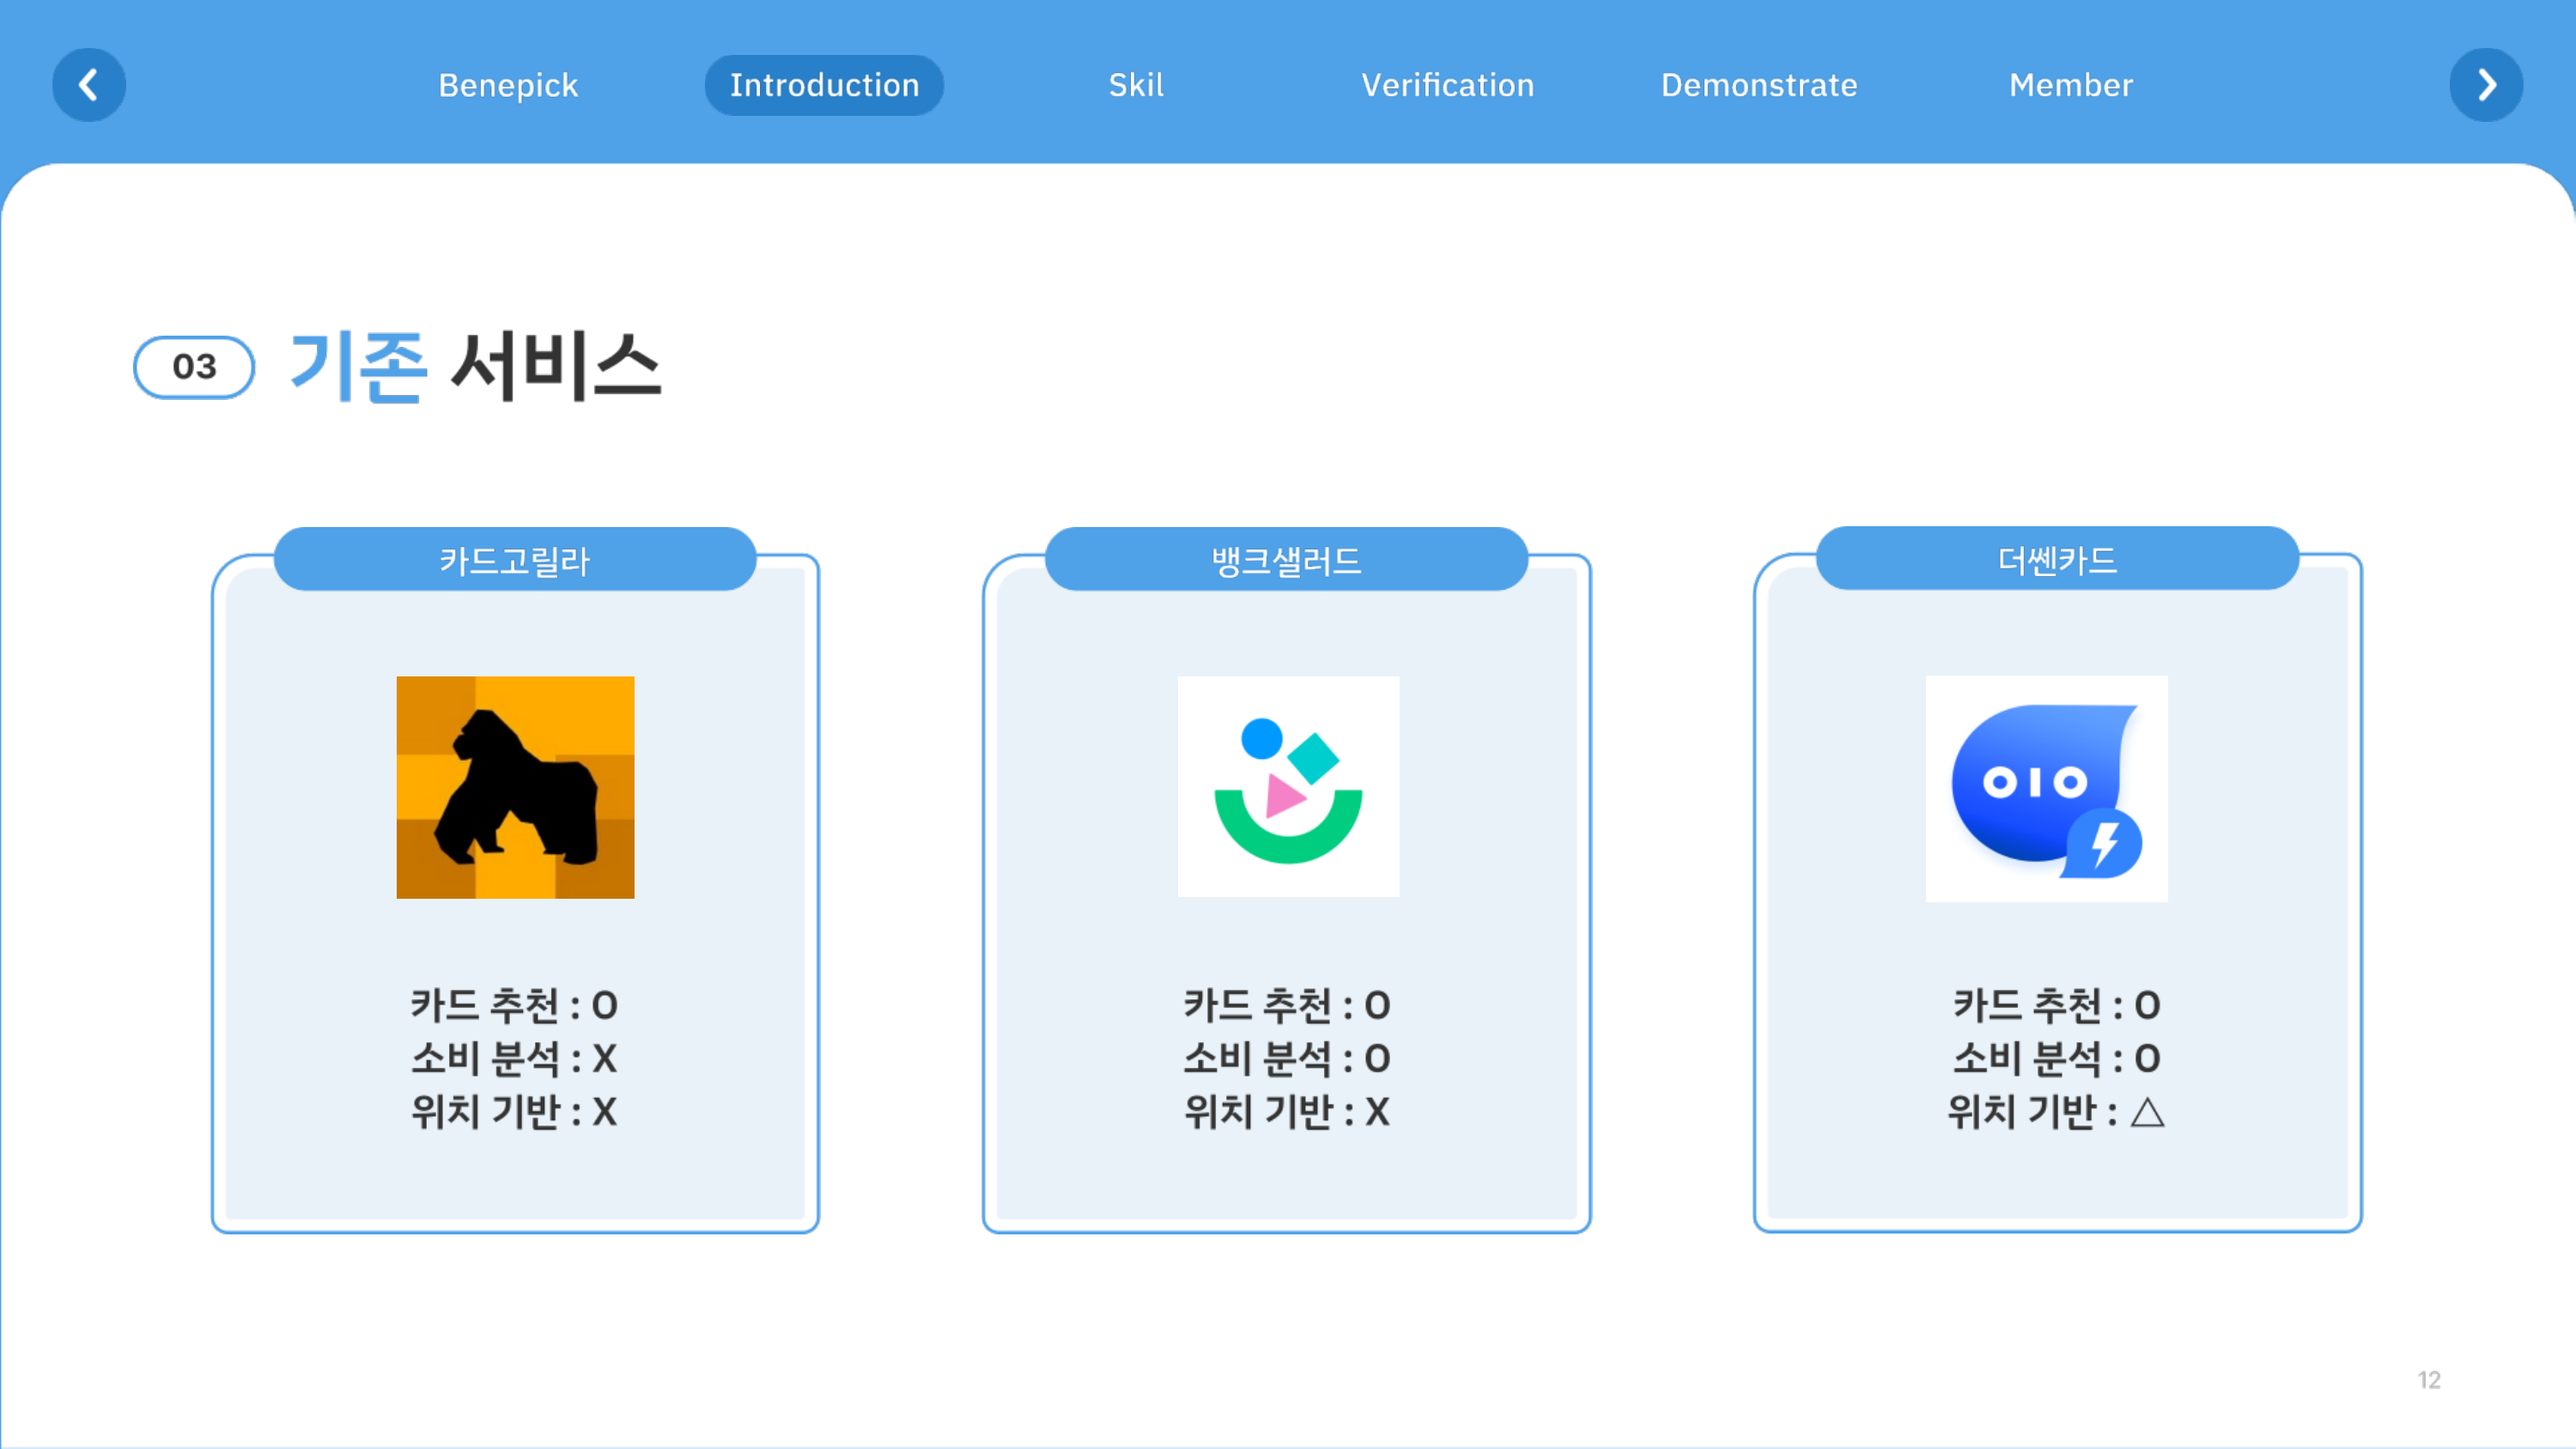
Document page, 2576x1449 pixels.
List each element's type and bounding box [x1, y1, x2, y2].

picture [258, 282, 743, 506]
picture [310, 45, 2231, 142]
text_box [2450, 47, 2524, 122]
picture [1945, 1351, 2576, 1416]
text_box [52, 47, 126, 122]
text_box [0, 162, 2576, 1449]
text_box [981, 526, 1593, 1234]
text_box [133, 336, 257, 401]
text_box [210, 526, 822, 1234]
text_box [1753, 526, 2364, 1234]
